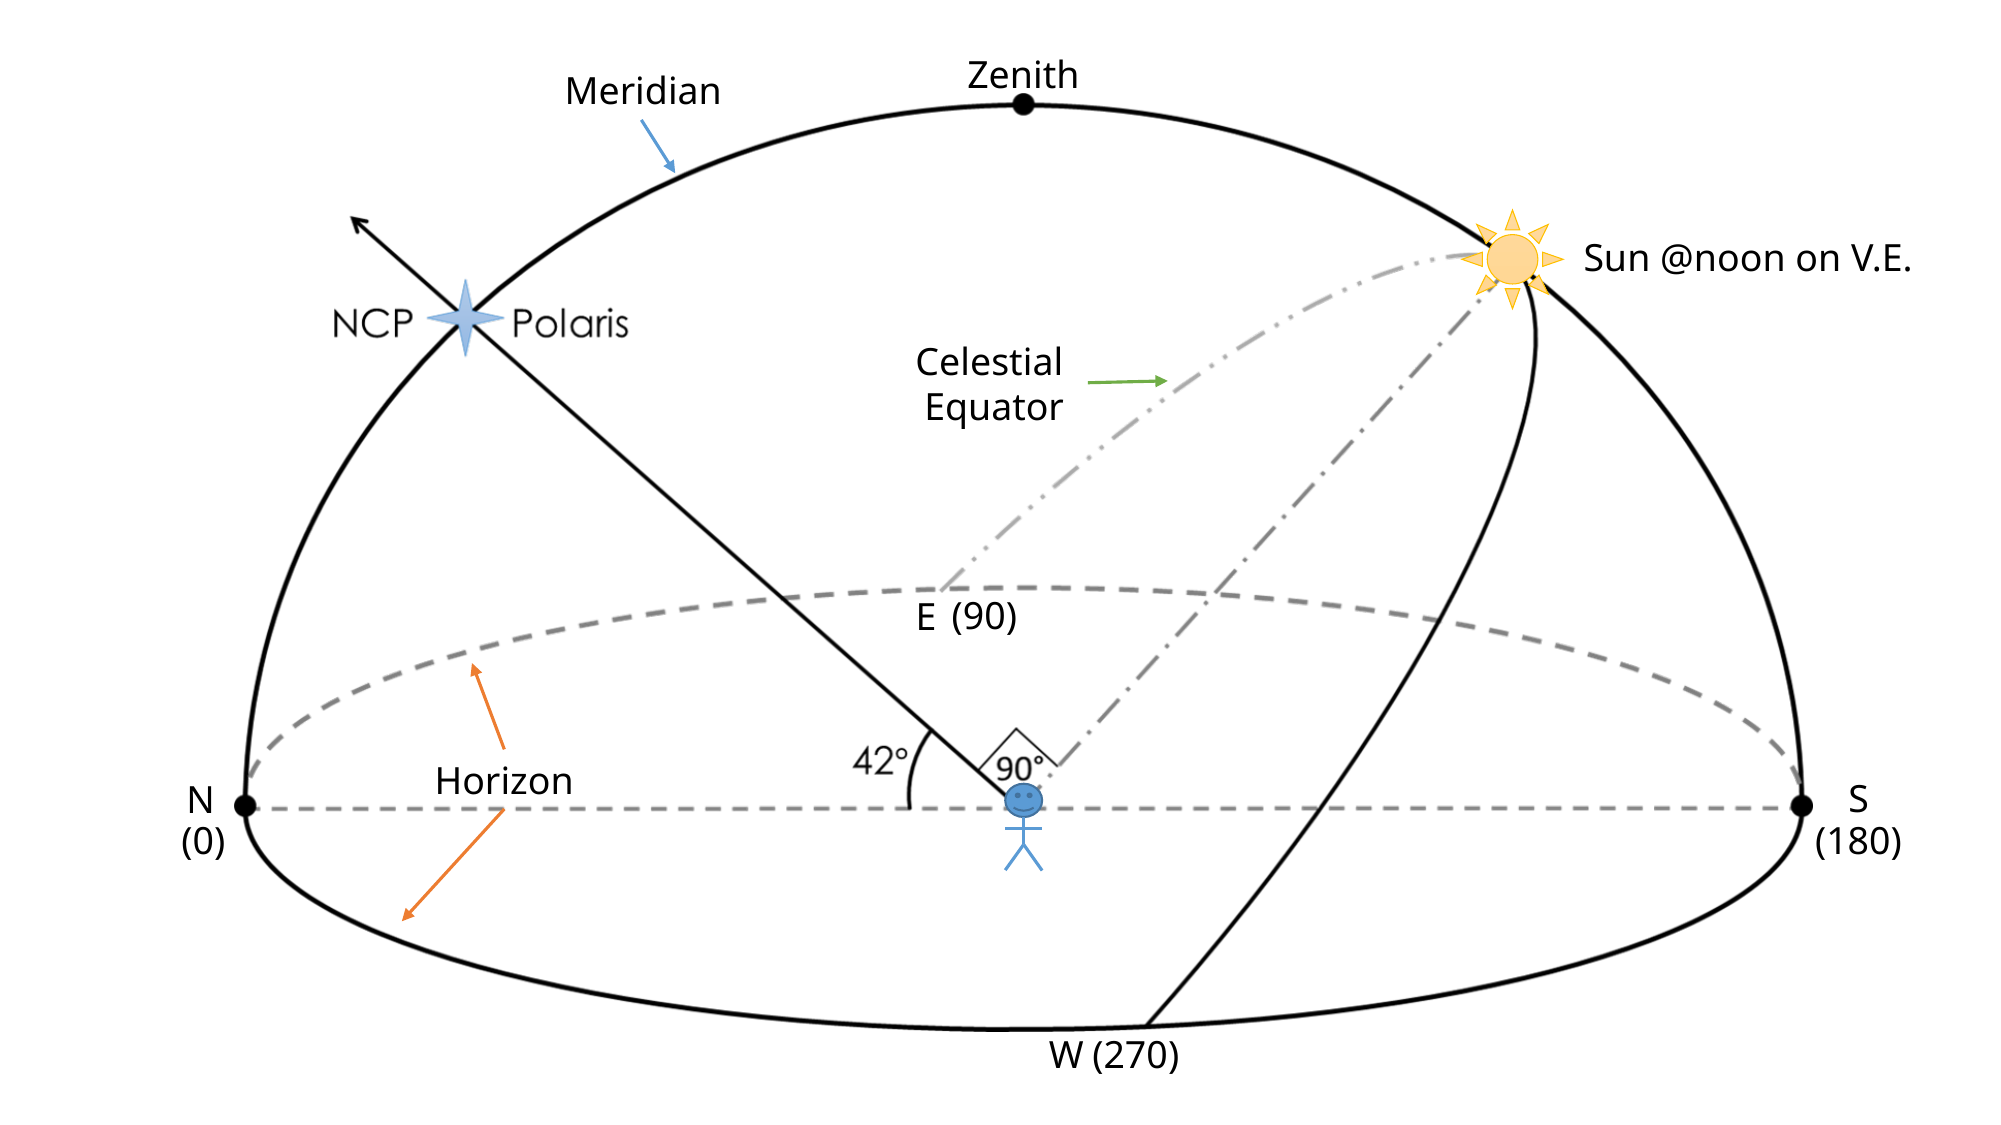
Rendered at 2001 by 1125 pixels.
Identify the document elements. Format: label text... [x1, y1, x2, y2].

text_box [1023, 844, 1043, 871]
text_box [641, 119, 676, 174]
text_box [1005, 844, 1023, 871]
text_box Meridian [549, 59, 737, 93]
text_box S [1833, 767, 1884, 828]
text_box N [171, 768, 230, 829]
text_box W [1034, 1032, 1099, 1084]
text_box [401, 828, 505, 922]
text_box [471, 662, 505, 749]
picture [234, 93, 1813, 1032]
text_box Zenith [952, 43, 1095, 93]
text_box Sun @noon on V.E. [1813, 226, 1928, 287]
